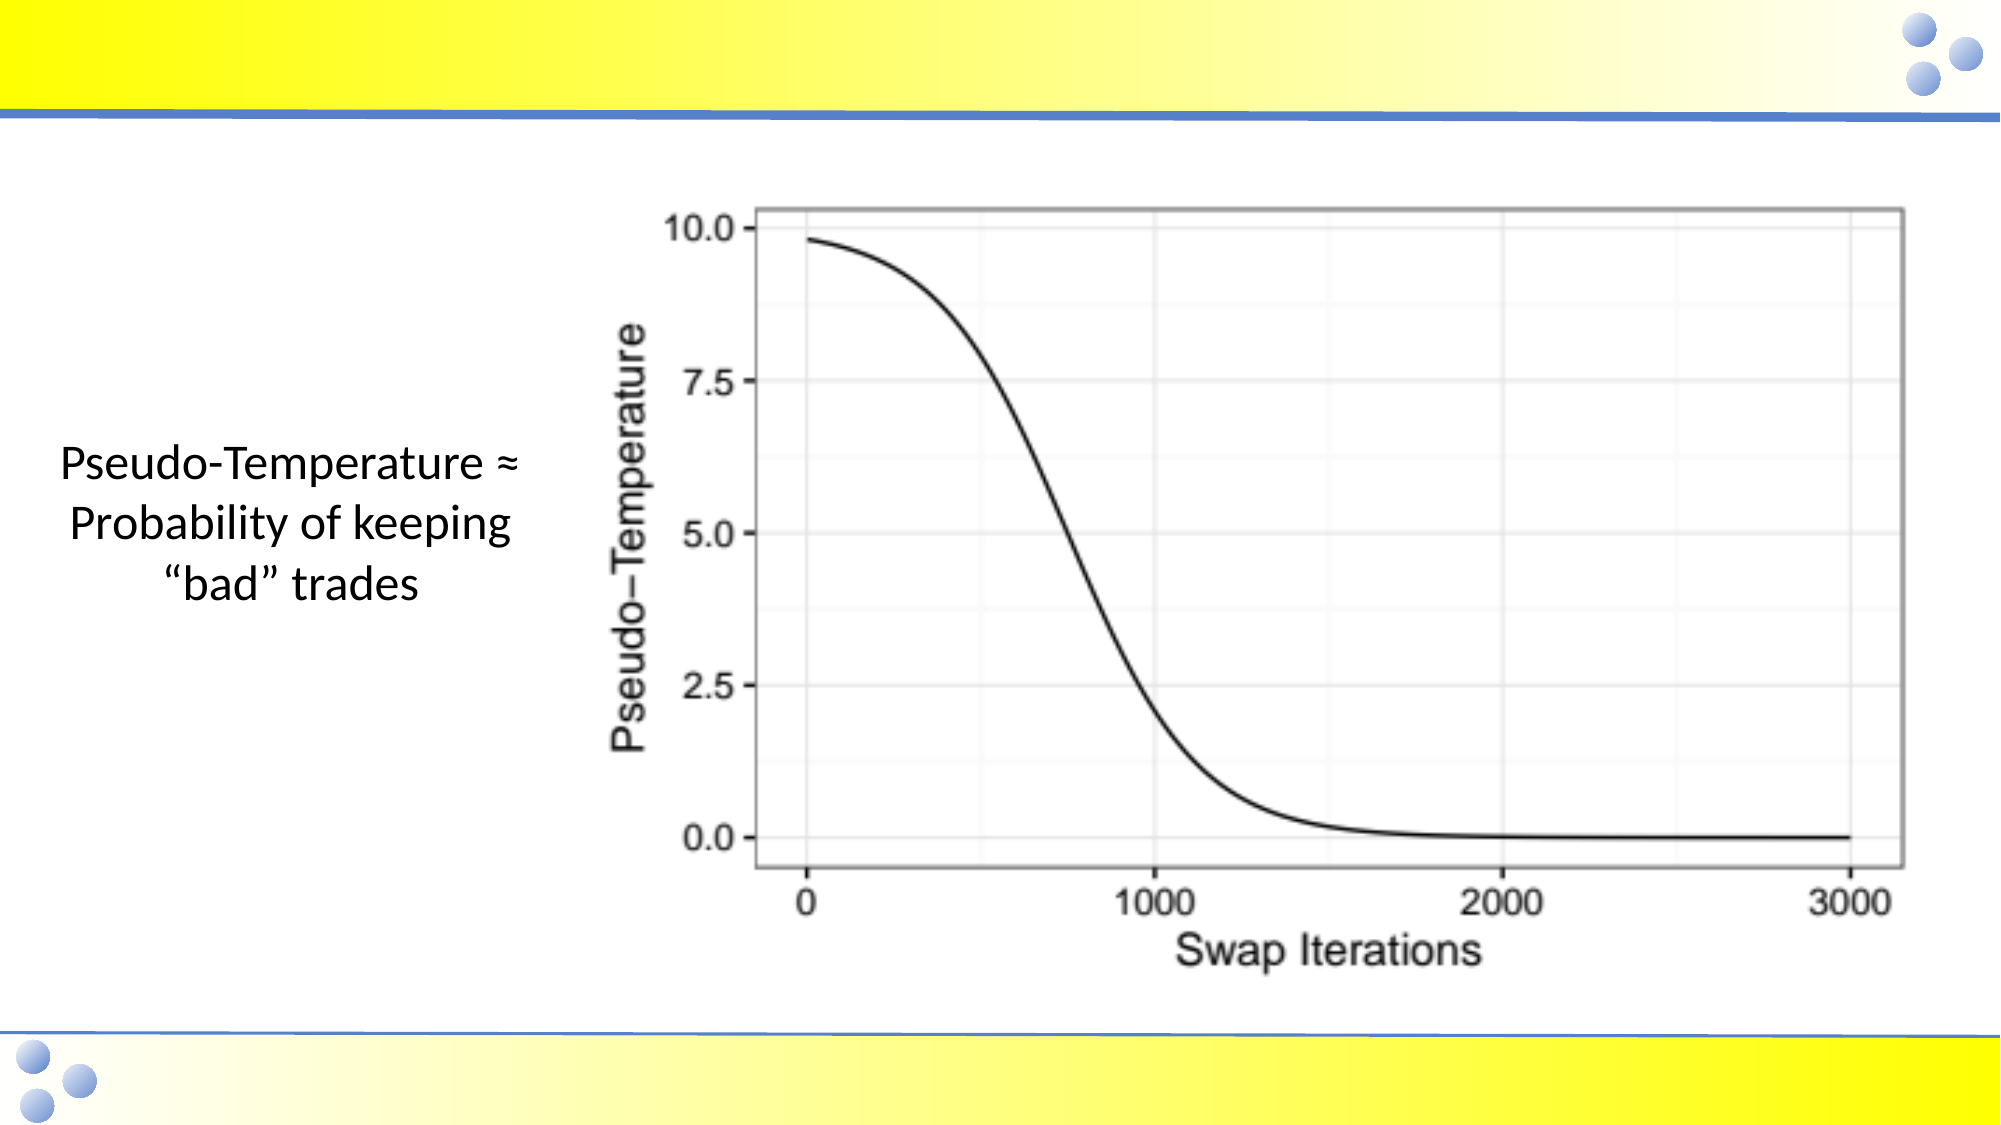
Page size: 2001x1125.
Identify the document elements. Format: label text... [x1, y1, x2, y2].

table_cell [664, 1037, 669, 1125]
table_cell [898, 1037, 905, 1125]
table_cell [1332, 0, 1336, 111]
table_cell [1096, 0, 1102, 110]
text_box [1609, 1038, 1613, 1125]
text_box Pseudo-Temperature ≈ Probability of keeping “bad” trades [27, 422, 553, 618]
picture [582, 188, 1921, 991]
table_cell [1214, 0, 1219, 111]
table_cell [781, 1037, 787, 1125]
table_cell [547, 1037, 552, 1125]
